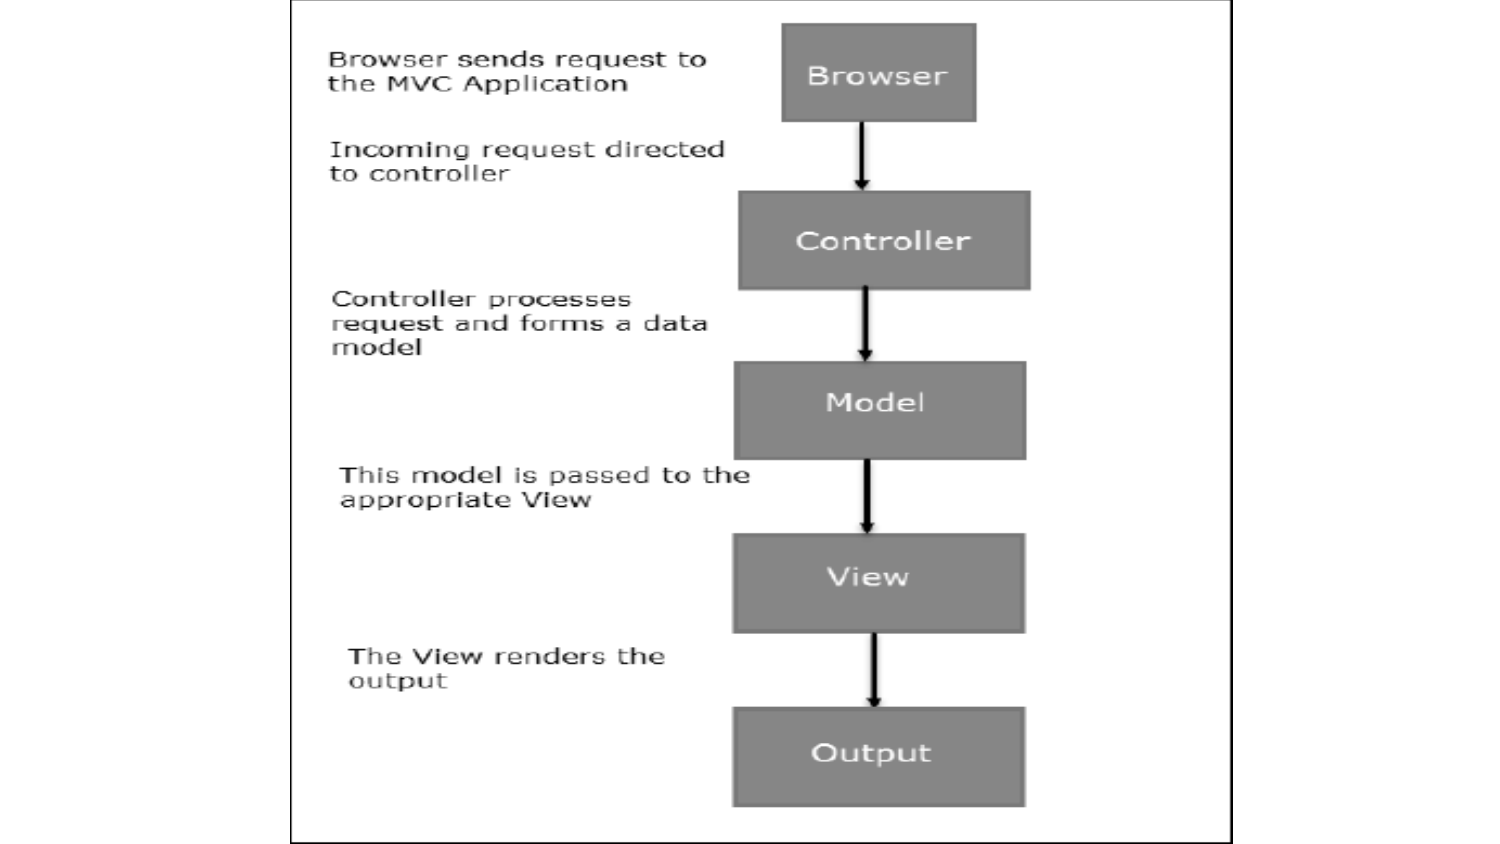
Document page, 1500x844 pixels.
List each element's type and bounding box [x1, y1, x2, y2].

picture [290, 0, 1233, 844]
